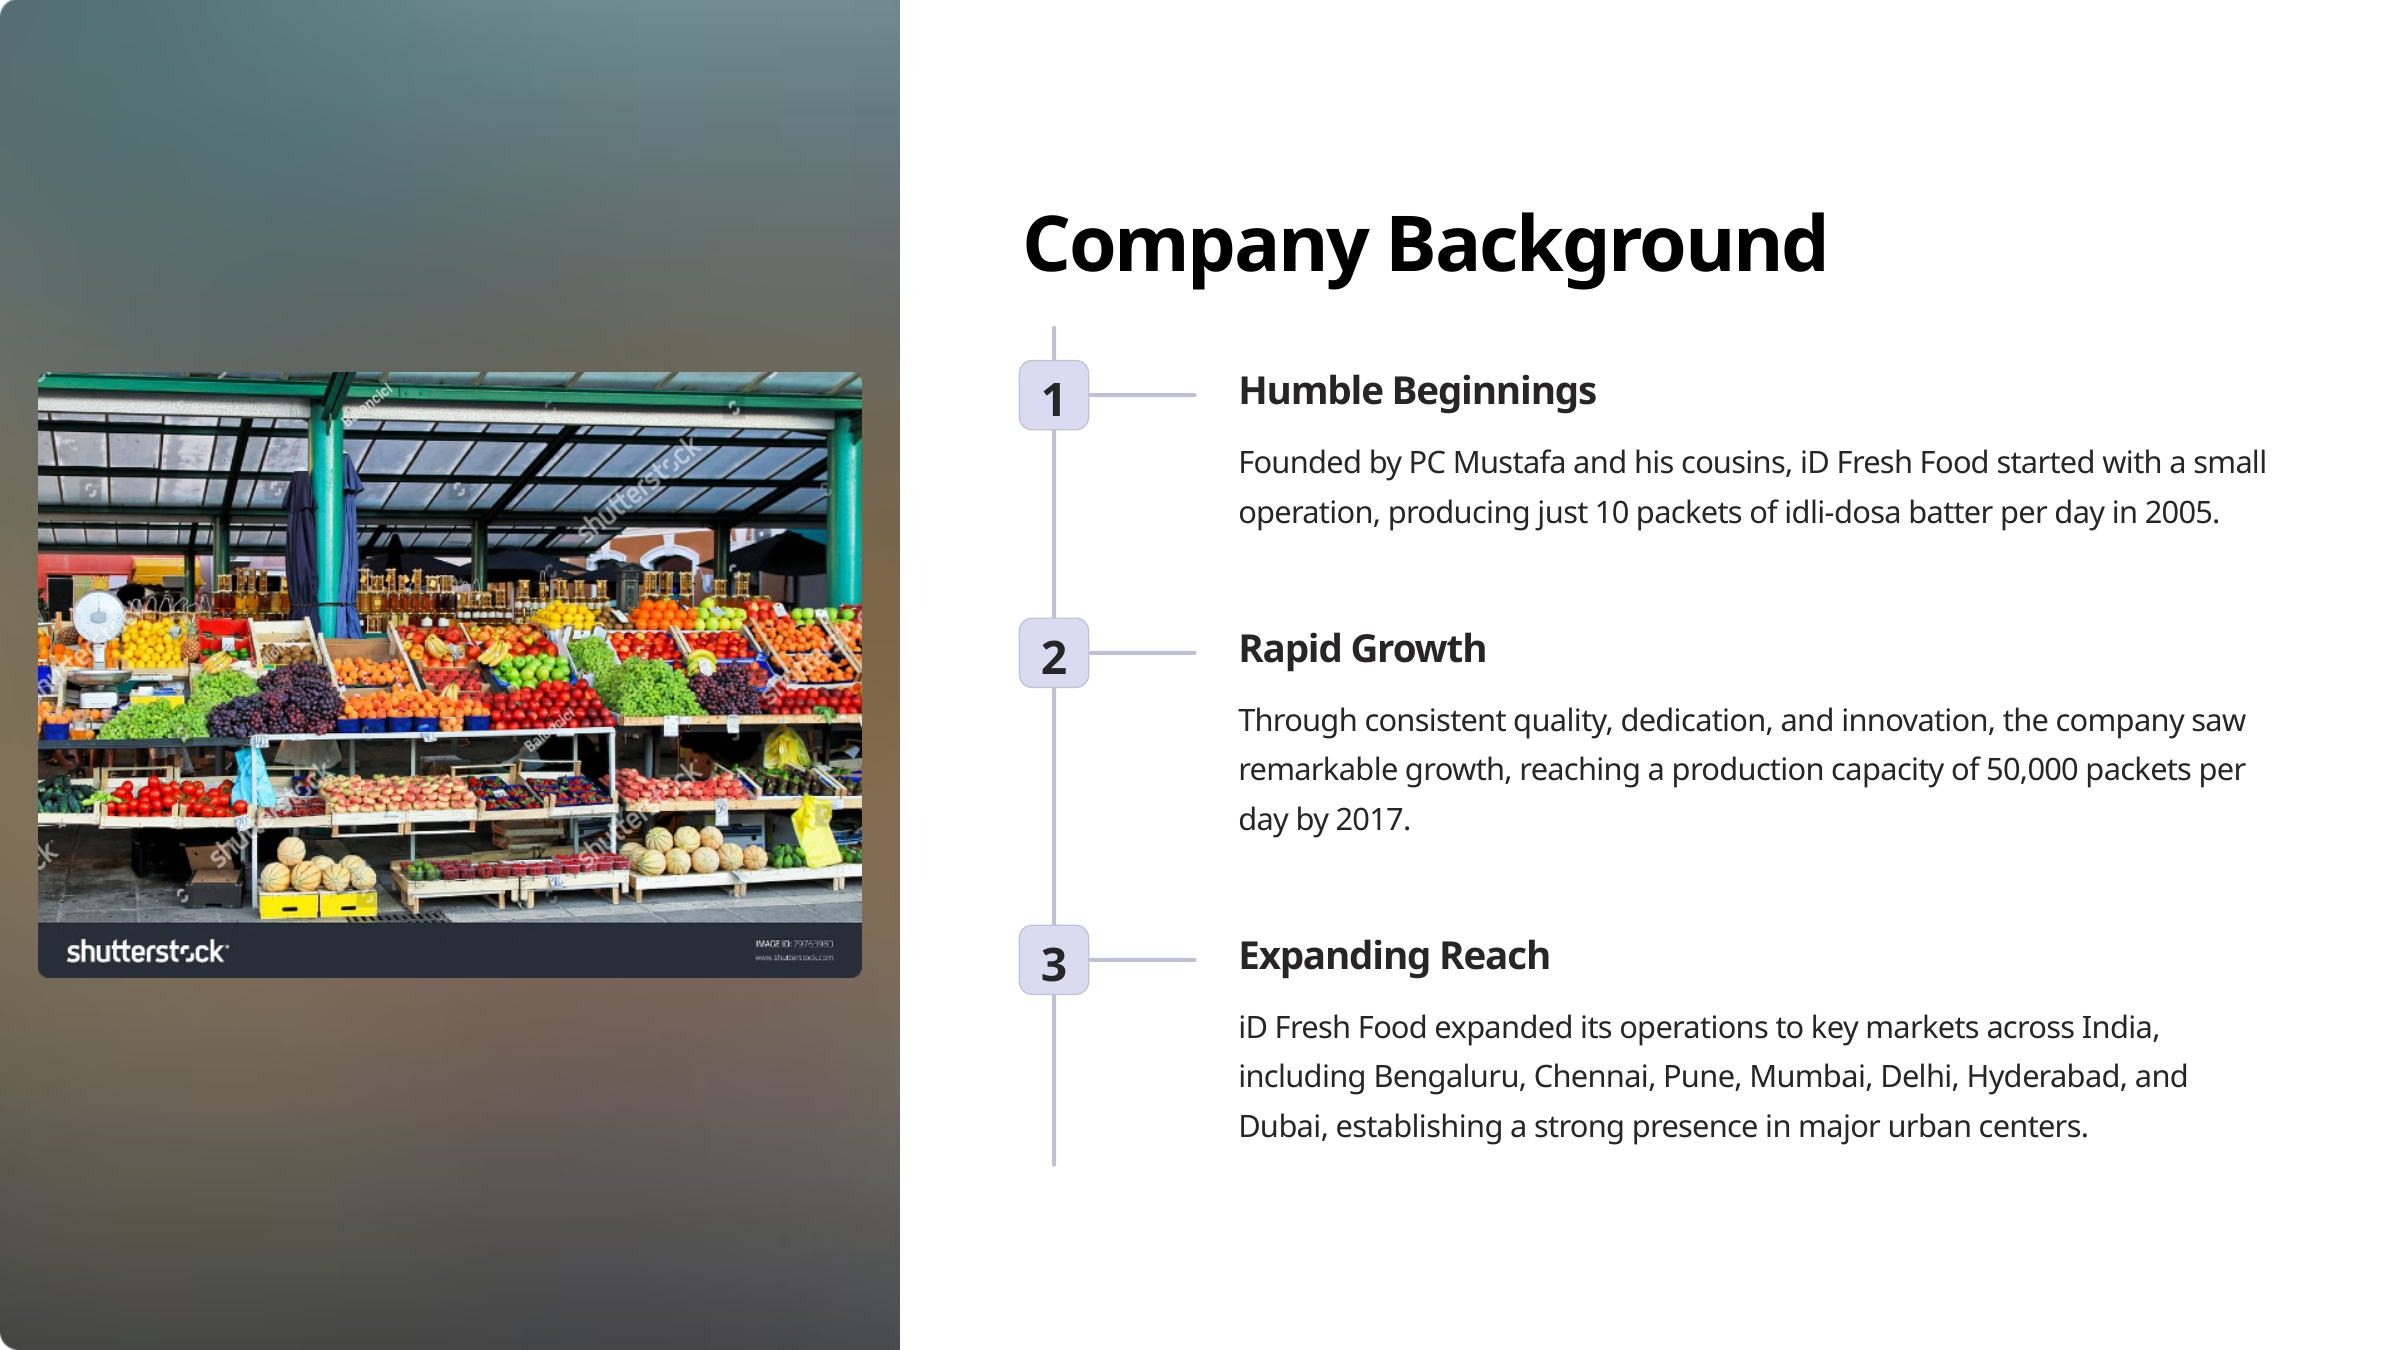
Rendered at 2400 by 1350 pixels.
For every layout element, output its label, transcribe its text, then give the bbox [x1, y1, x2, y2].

text_box [1052, 995, 1057, 1167]
text_box iD Fresh Food expanded its operations to key markets across India, including Bengaluru, Chennai, Pune, Mumbai, Delhi, Hyderabad, and Dubai, establishing a strong presence in major urban centers. [1223, 987, 2293, 1136]
text_box [901, 0, 2400, 1350]
text_box [1052, 688, 1057, 925]
text_box [1089, 650, 1197, 655]
text_box [1019, 618, 1089, 688]
text_box Company Background [1007, 183, 1799, 280]
text_box [1019, 360, 1089, 430]
picture [0, 0, 901, 1350]
text_box 1 [1043, 372, 1065, 419]
text_box Founded by PC Mustafa and his cousins, iD Fresh Food started with a small operation, producing just 10 packets of idli-dosa batter per day in 2005. [1223, 423, 2293, 522]
text_box Humble Beginnings [1223, 356, 1609, 405]
text_box [1052, 430, 1057, 618]
text_box Through consistent quality, dedication, and innovation, the company saw remarkable growth, reaching a production capacity of 50,000 packets per day by 2017. [1223, 680, 2293, 829]
text_box 3 [1039, 936, 1069, 983]
text_box [1089, 957, 1197, 962]
text_box [1089, 393, 1197, 398]
text_box Expanding Reach [1223, 921, 1609, 970]
text_box [1019, 925, 1089, 995]
text_box Rapid Growth [1223, 614, 1609, 663]
text_box 2 [1040, 629, 1068, 676]
text_box [1052, 325, 1057, 360]
